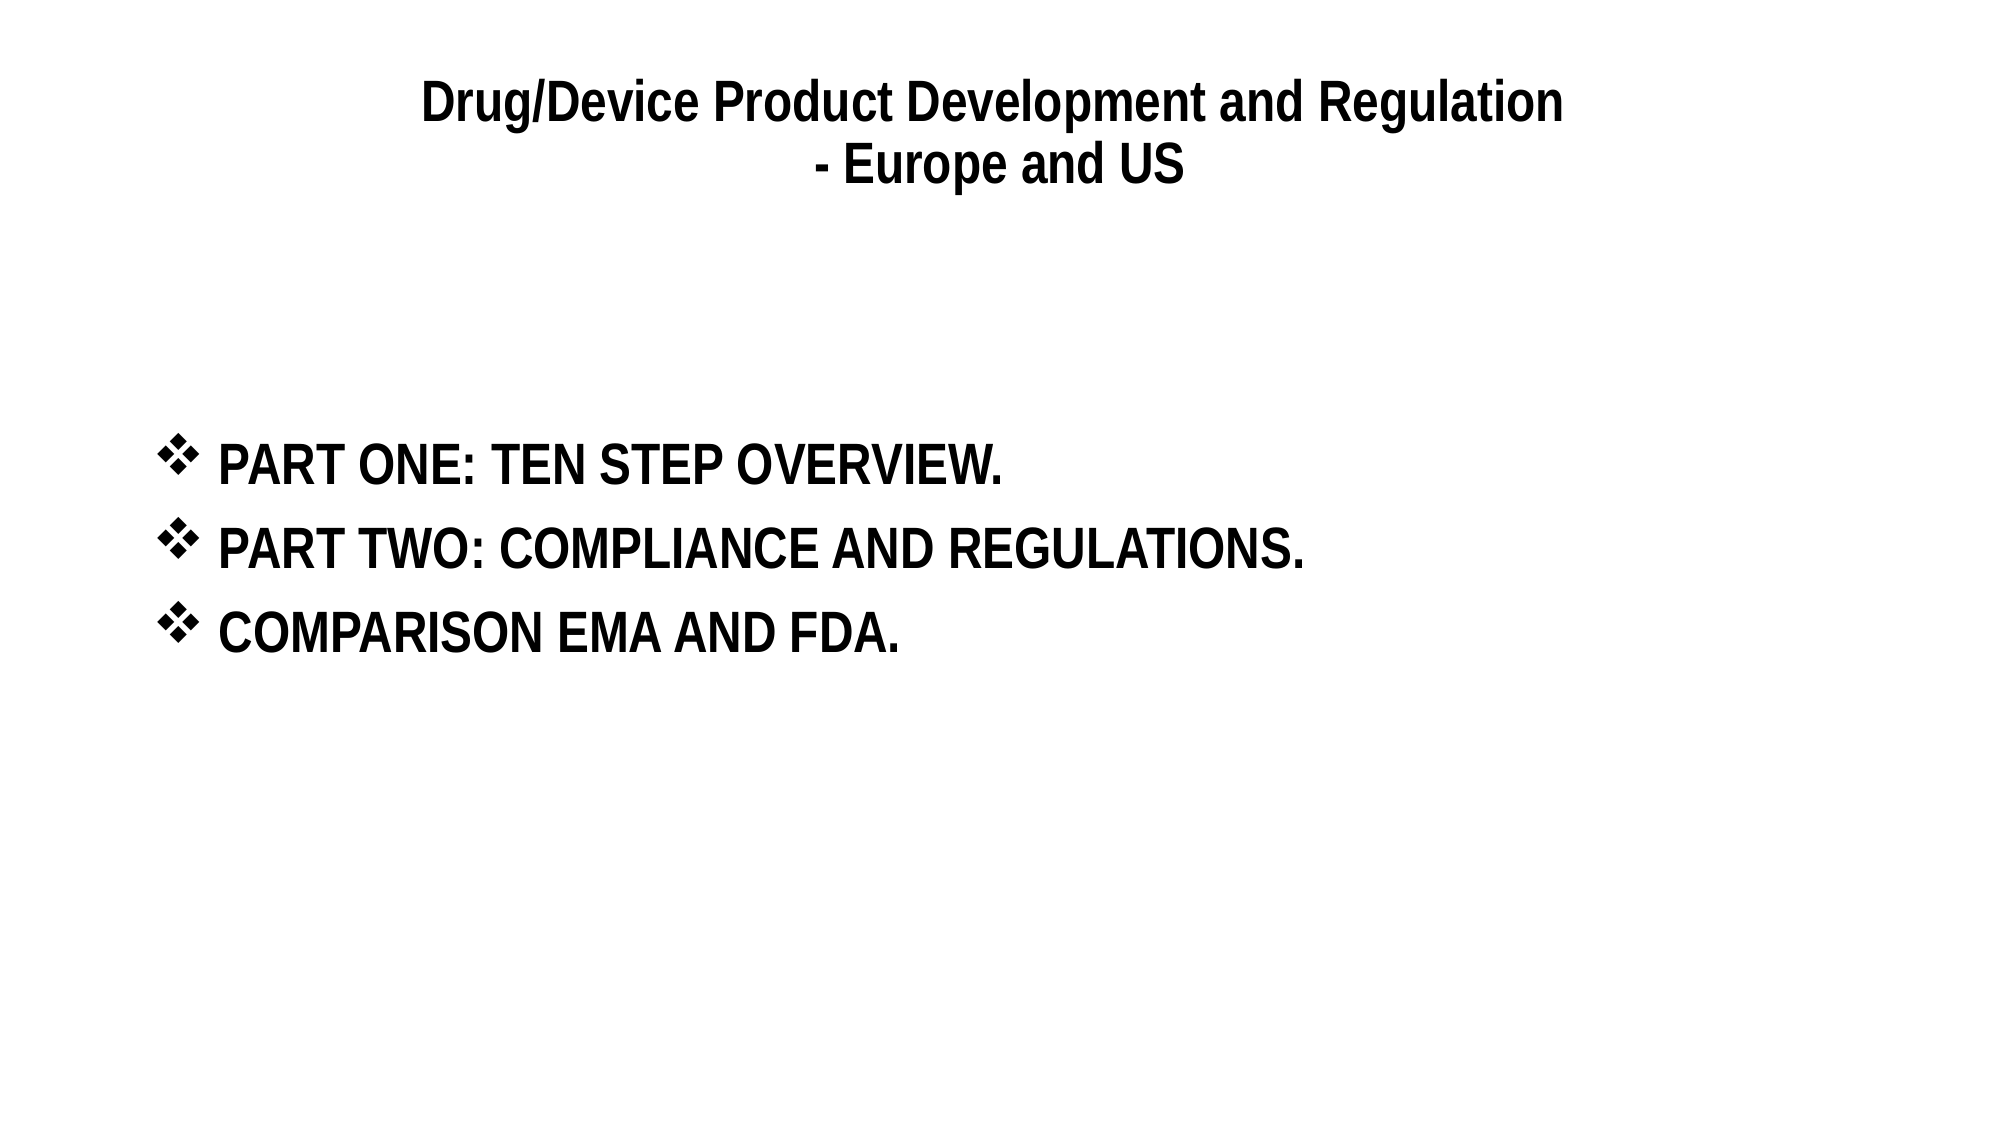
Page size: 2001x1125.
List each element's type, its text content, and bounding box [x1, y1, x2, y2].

title Drug/Device Product Development and Regulation - Europe and US [137, 59, 1863, 278]
list PART ONE: TEN STEP OVERVIEW. PART TWO: COMPLIANCE AND REGULATIONS. COMPARISON EMA AND FDA. [137, 299, 1863, 1014]
